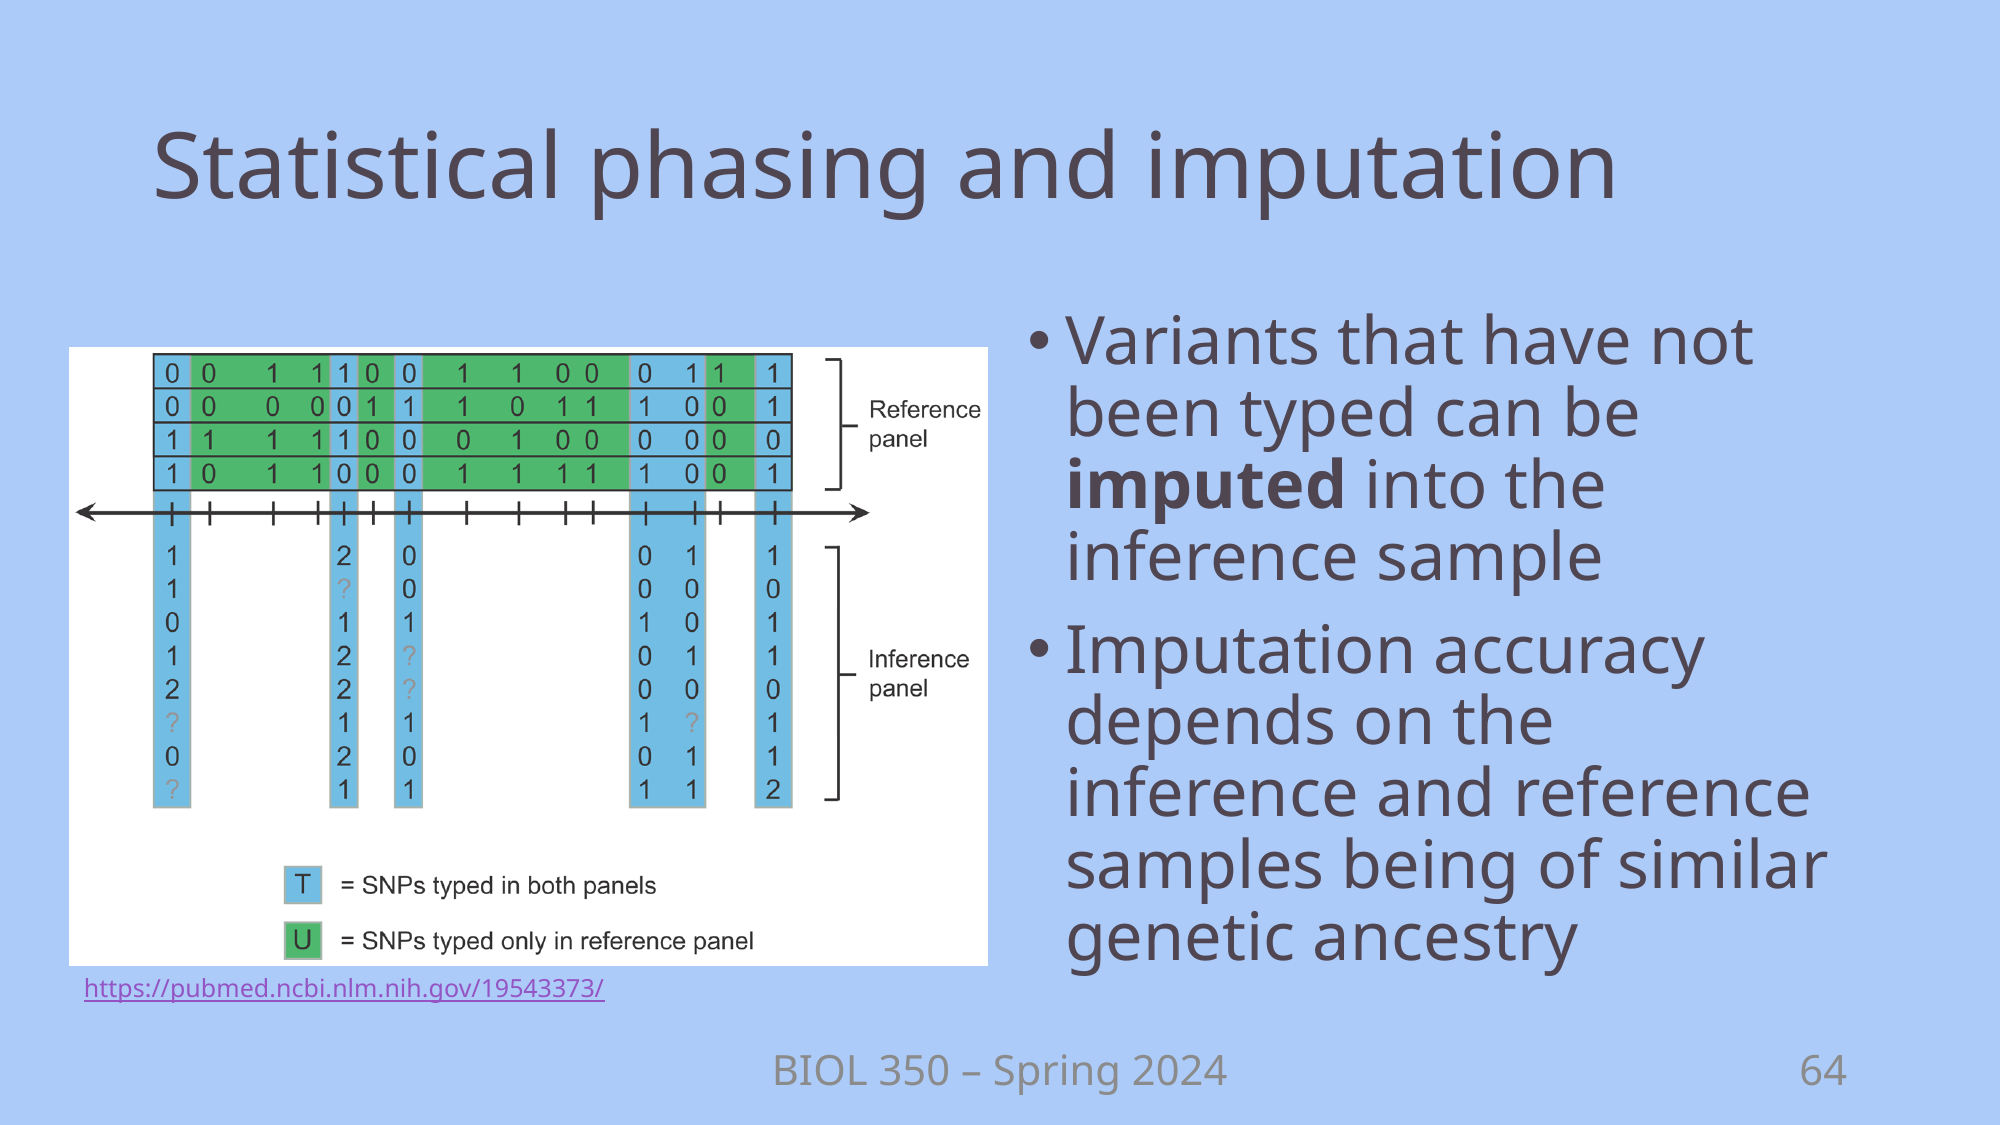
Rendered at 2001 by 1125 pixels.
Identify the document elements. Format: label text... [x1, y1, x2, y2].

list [69, 347, 988, 966]
title Statistical phasing and imputation [137, 59, 1863, 278]
text_box https://pubmed.ncbi.nlm.nih.gov/19543373/ [69, 966, 717, 1015]
footer BIOL 350 – Spring 2024 [662, 1042, 1338, 1103]
list Variants that have not been typed can be imputed into the inference sample Imputation accuracy depends on the inference and reference samples being of similar genetic ancestry [1012, 299, 1863, 1014]
slide_number 64 [1412, 1042, 1863, 1103]
